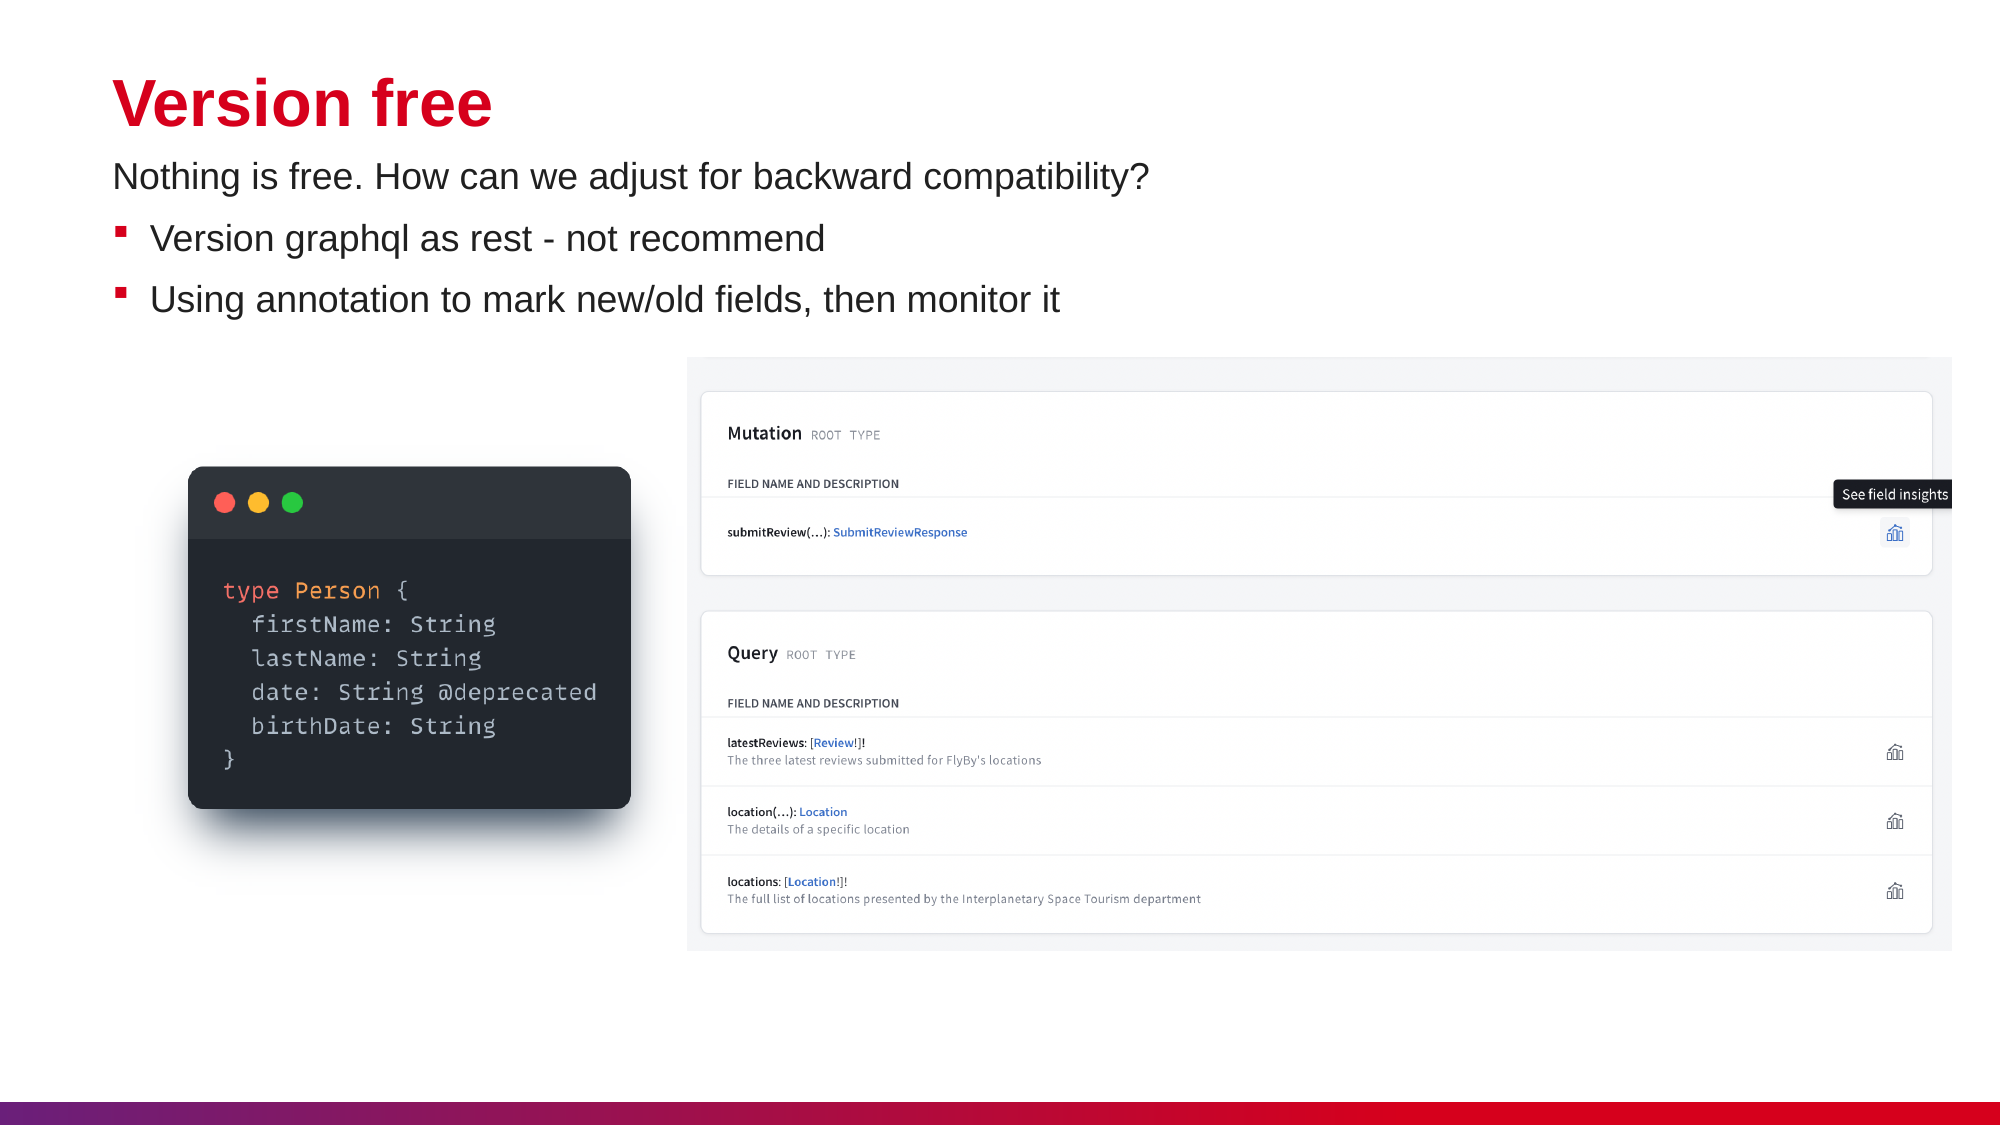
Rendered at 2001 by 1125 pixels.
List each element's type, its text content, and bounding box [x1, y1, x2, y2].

title Version free [97, 61, 1786, 150]
list Nothing is free. How can we adjust for backward compatibility? Version graphql as rest - not recommend Using annotation to mark new/old fields, then monitor it [97, 149, 1746, 356]
picture [59, 304, 1952, 970]
